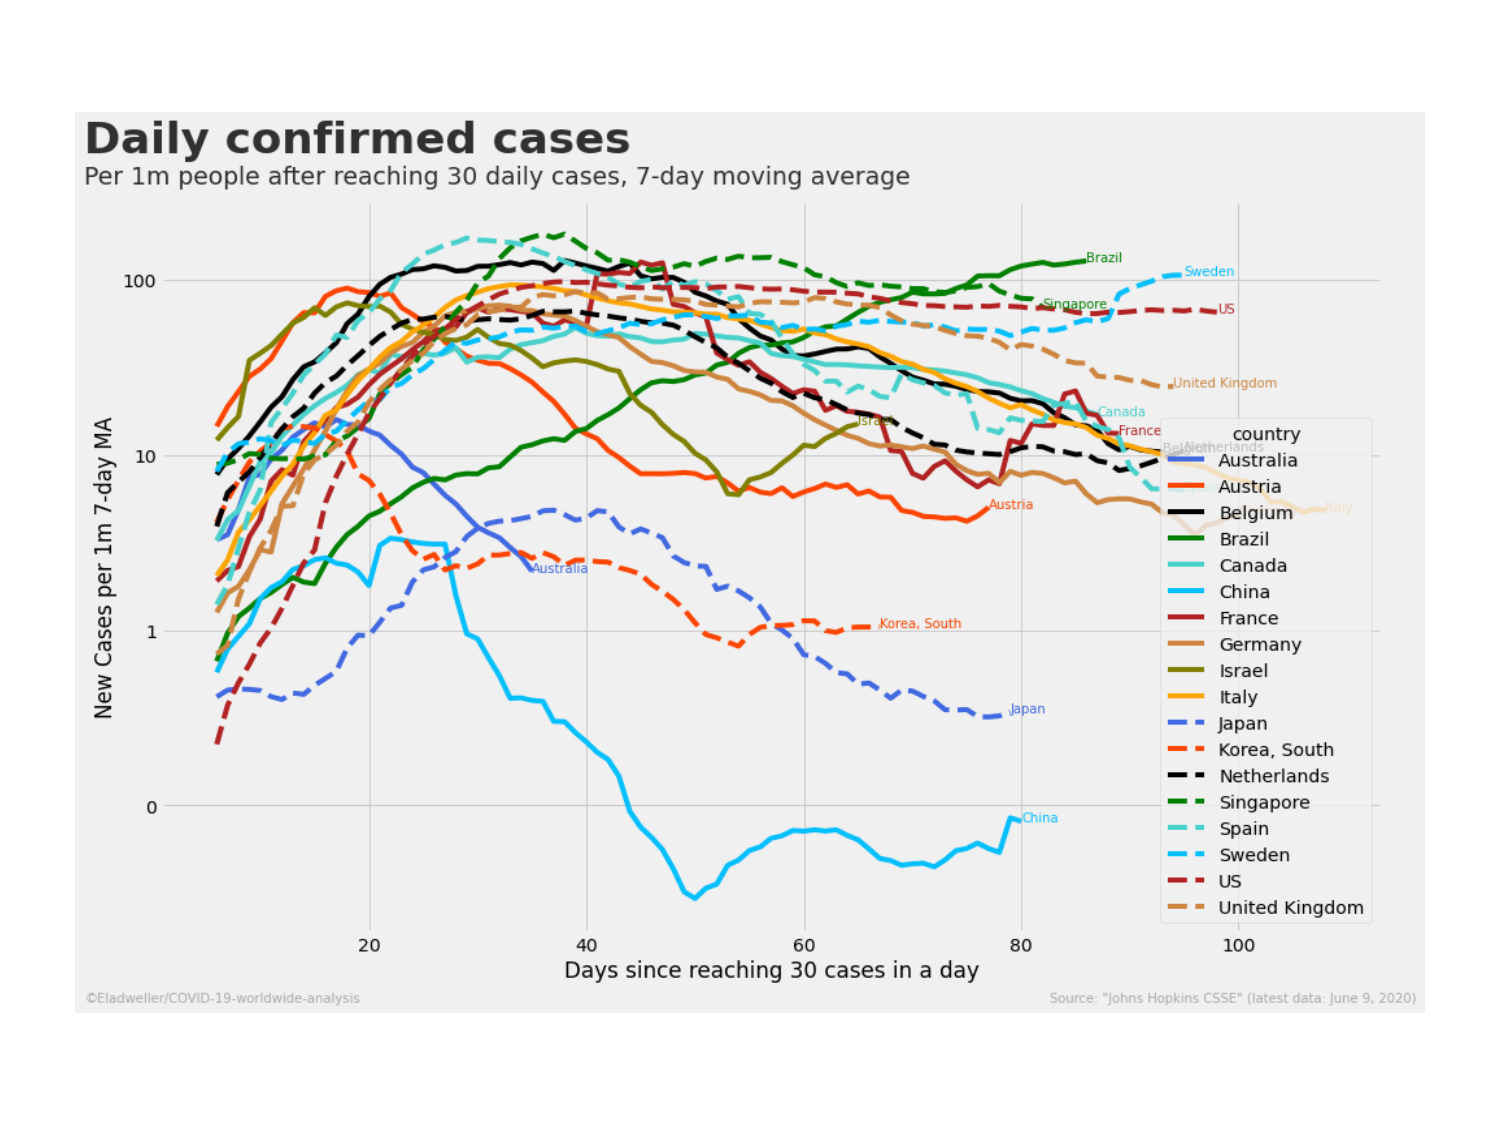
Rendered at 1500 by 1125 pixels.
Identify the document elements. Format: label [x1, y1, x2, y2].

picture [74, 112, 1426, 1013]
